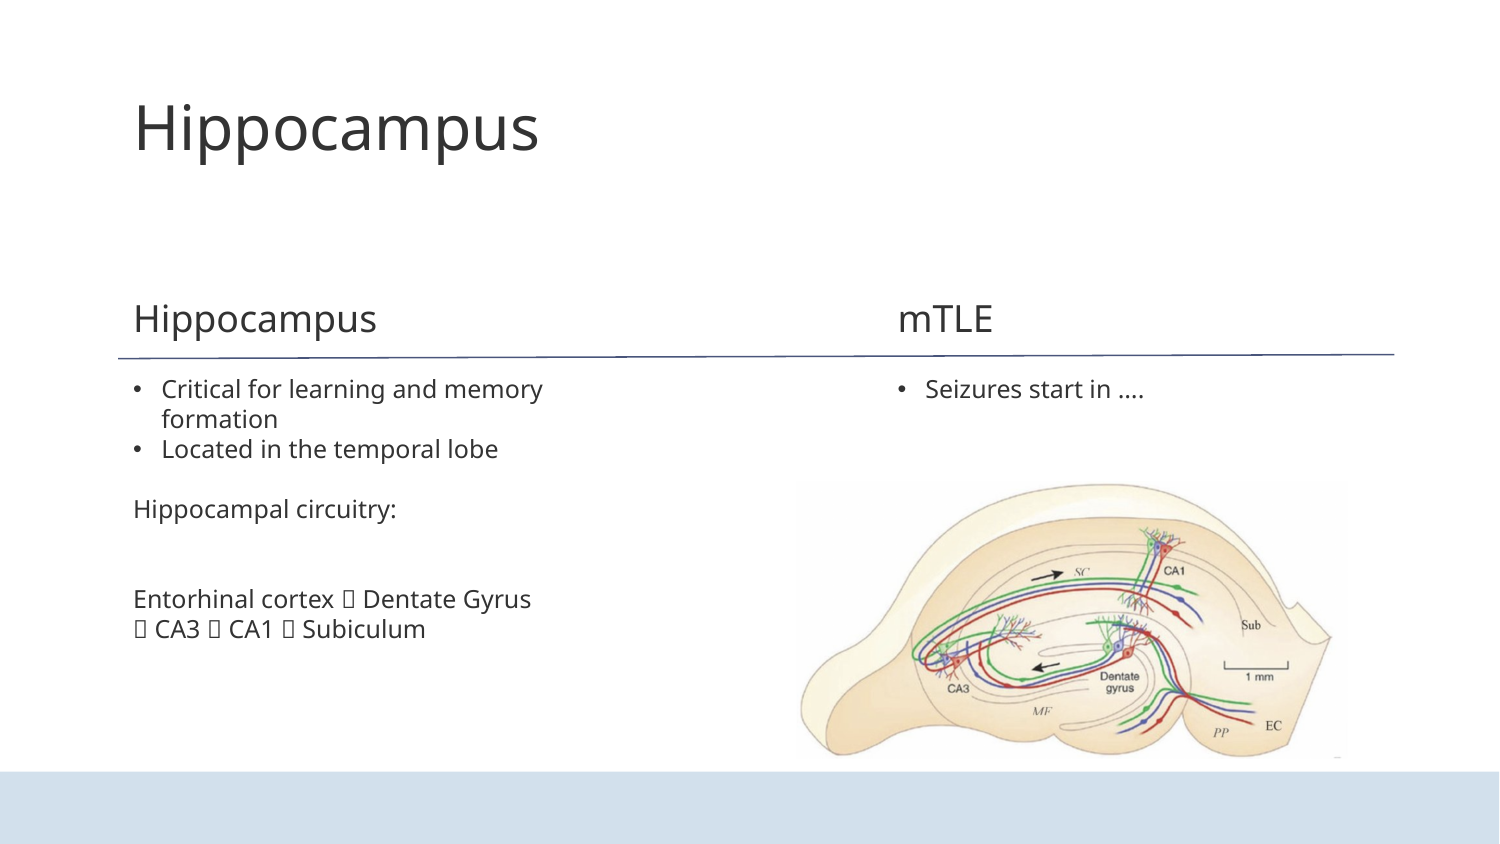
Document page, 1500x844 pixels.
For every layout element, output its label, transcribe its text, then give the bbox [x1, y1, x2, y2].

subtitle mTLE [882, 262, 1330, 352]
title Hippocampus [118, 72, 1382, 167]
subtitle Critical for learning and memory formation Located in the temporal lobe Hippocampal circuitry: Entorhinal cortex  Dentate Gyrus  CA3  CA1  Subiculum [118, 366, 565, 759]
picture [796, 481, 1348, 759]
subtitle Seizures start in …. [882, 367, 1330, 479]
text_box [117, 354, 1395, 359]
subtitle Hippocampus [118, 262, 565, 352]
